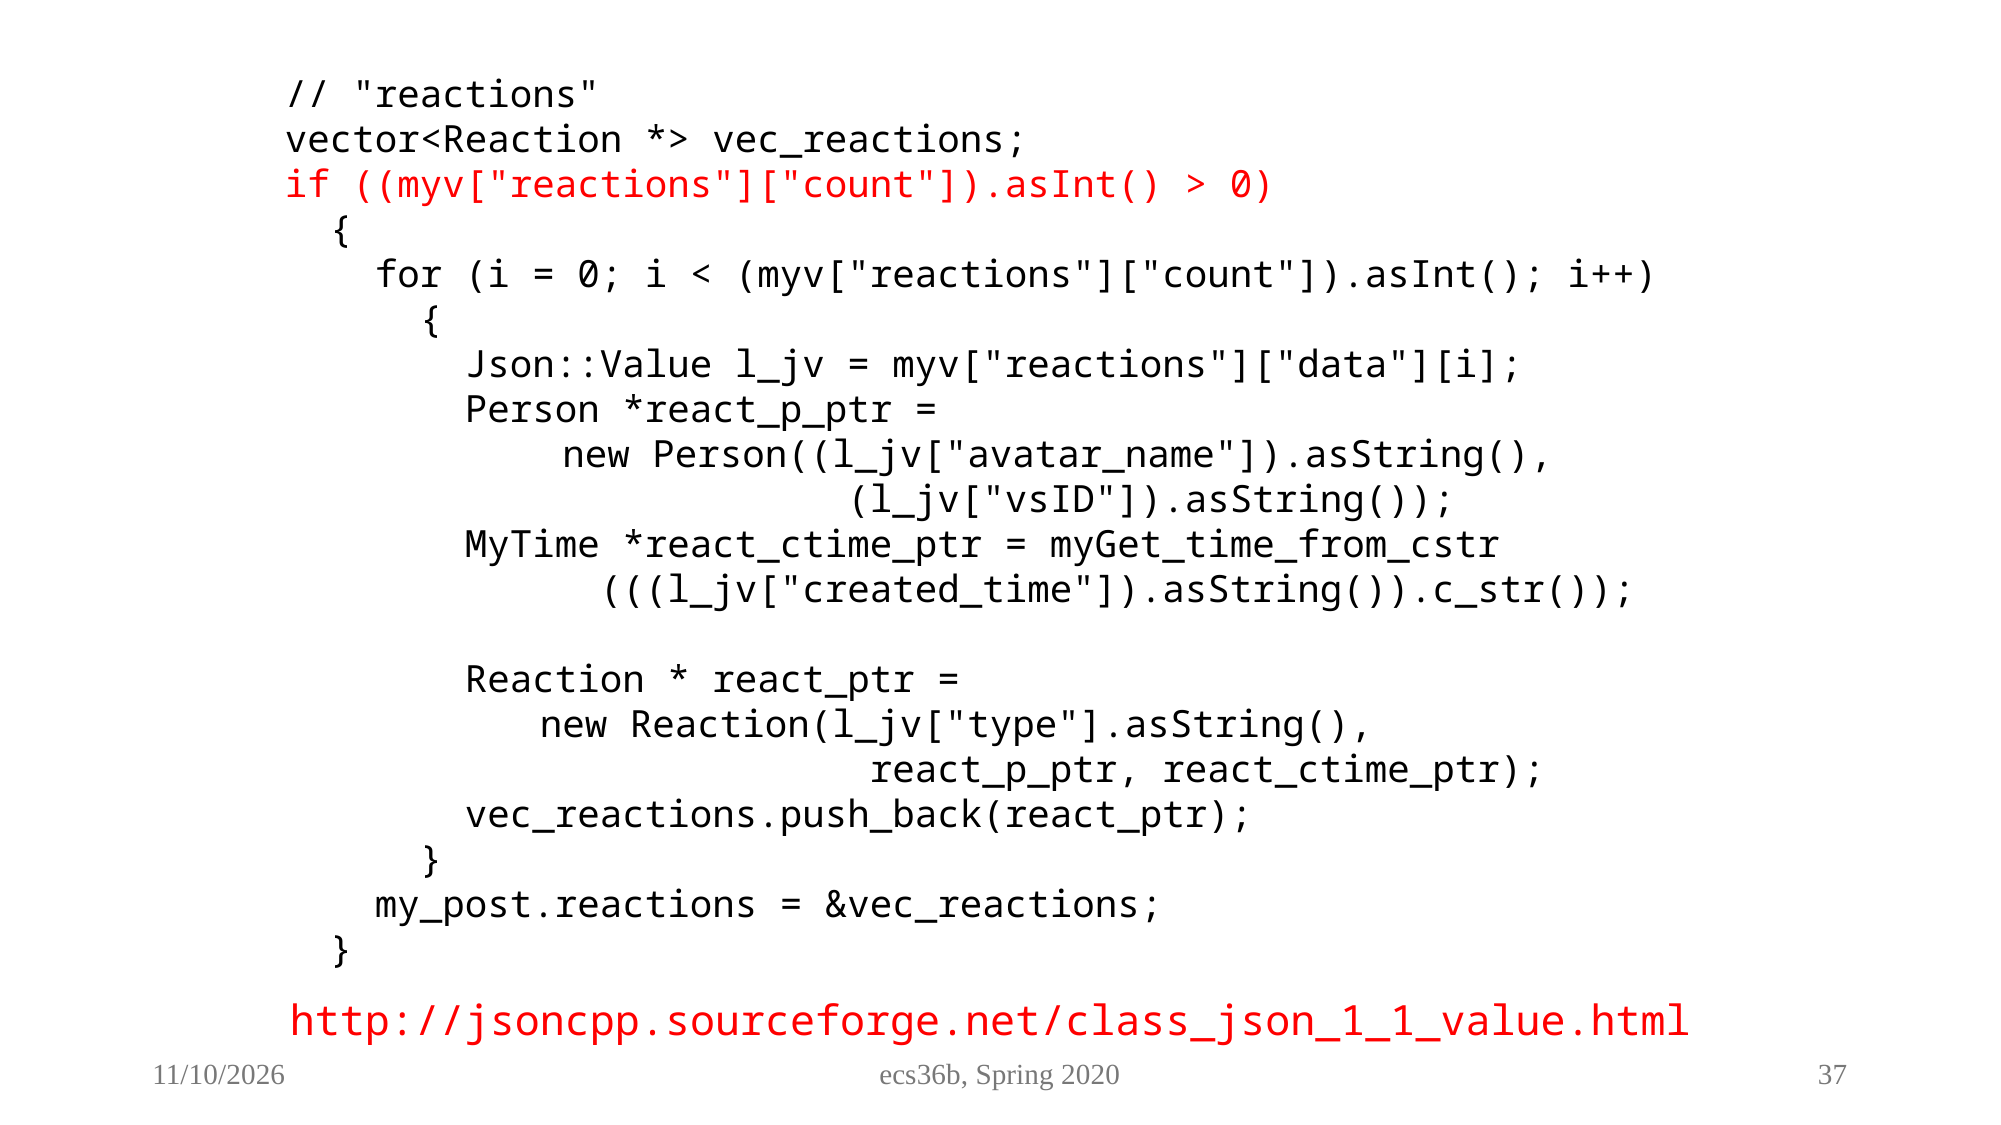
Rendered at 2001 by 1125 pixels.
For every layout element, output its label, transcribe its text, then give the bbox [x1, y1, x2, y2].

footer ecs36b, Spring 2020 [662, 1052, 1338, 1103]
text_box // "reactions" vector<Reaction *> vec_reactions; if ((myv["reactions"]["count"]).asInt() > 0) { for (i = 0; i < (myv["reactions"]["count"]).asInt(); i++) { Json::Value l_jv = myv["reactions"]["data"][i]; Person *react_p_ptr = new Person((l_jv["avatar_name"]).asString(), (l_jv["vsID"]).asString()); MyTime *react_ctime_ptr = myGet_time_from_cstr (((l_jv["created_time"]).asString()).c_str()); Reaction * react_ptr = new Reaction(l_jv["type"].asString(), react_p_ptr, react_ctime_ptr); vec_reactions.push_back(react_ptr); } my_post.reactions = &vec_reactions; } [225, 62, 1688, 978]
slide_number 37 [1412, 1042, 1863, 1103]
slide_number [137, 1042, 588, 1103]
text_box http://jsoncpp.sourceforge.net/class_json_1_1_value.html [274, 986, 1775, 1052]
